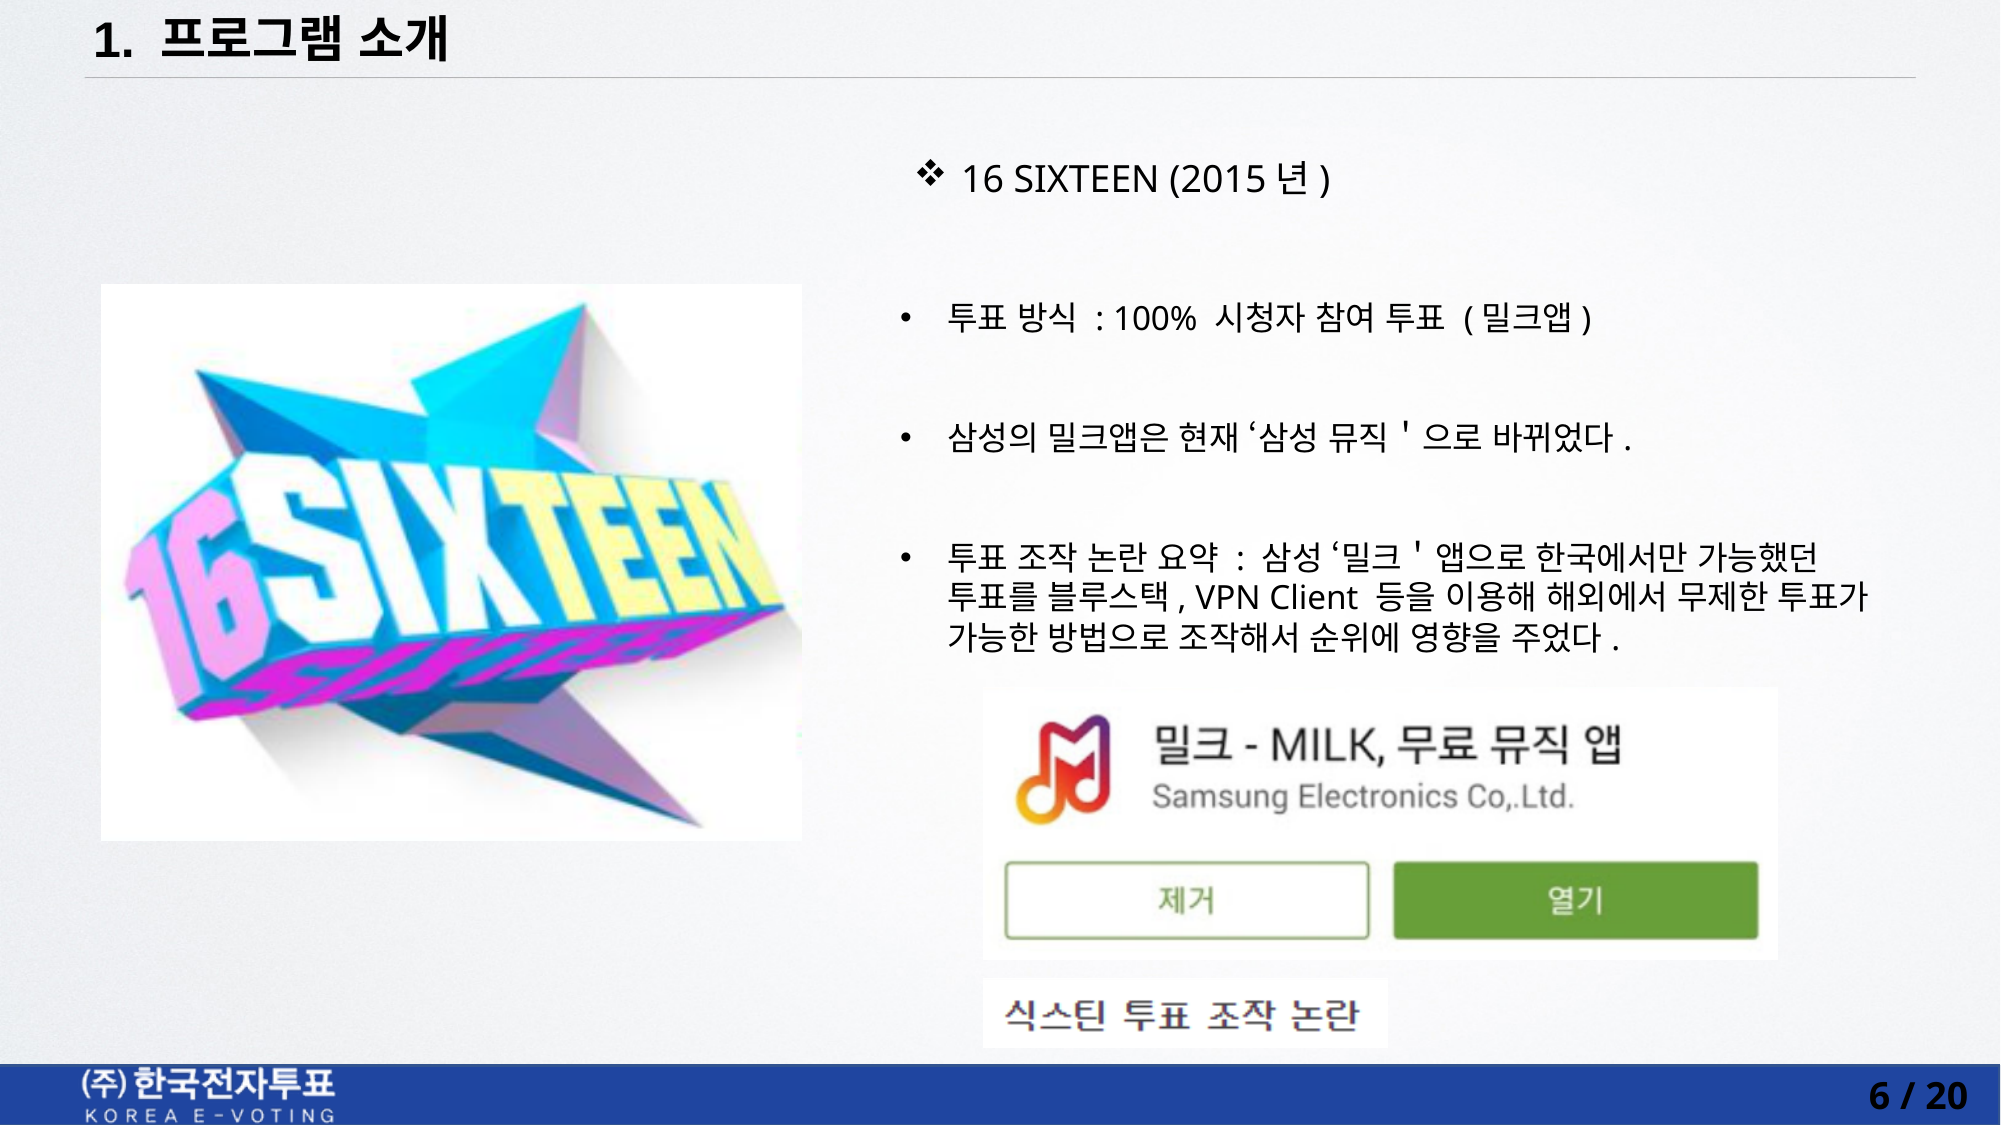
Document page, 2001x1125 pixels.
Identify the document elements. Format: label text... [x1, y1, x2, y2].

text_box 16 SIXTEEN (2015년) [899, 147, 1525, 208]
text_box 투표 방식 : 100% 시청자 참여 투표 (밀크앱) 삼성의 밀크앱은 현재 ‘삼성 뮤직＇으로 바뀌었다. 투표 조작 논란 요약 : 삼성 ‘밀크＇앱으로 한국에서만 가능했던 투표를 블루스택, VPN Client 등을 이용해 해외에서 무제한 투표가 가능한 방법으로 조작해서 순위에 영향을 주었다. [885, 244, 1923, 664]
picture [73, 1065, 345, 1125]
picture [0, 0, 2001, 1125]
text_box 6 / 20 [1854, 1064, 2000, 1125]
text_box 1. 프로그램 소개 [78, 0, 466, 75]
